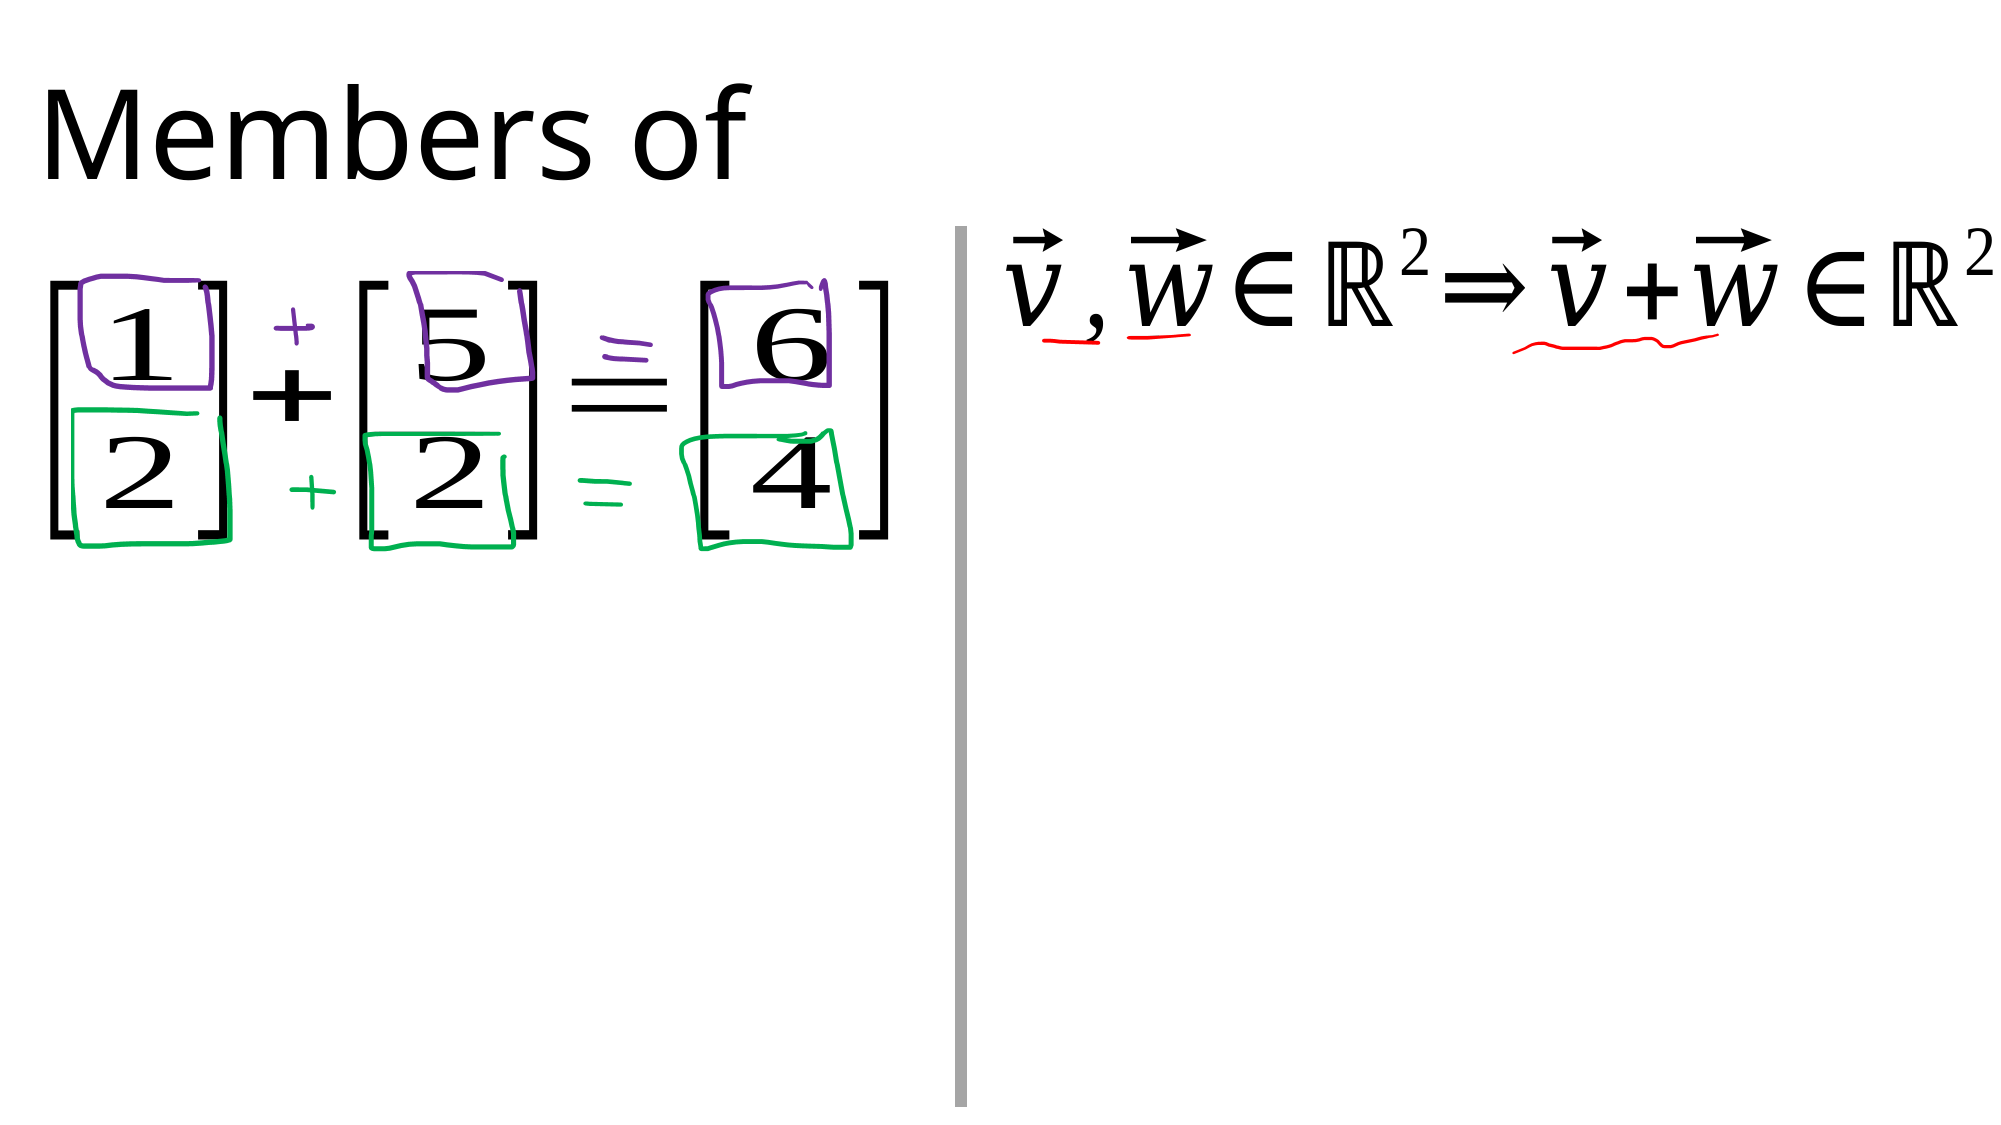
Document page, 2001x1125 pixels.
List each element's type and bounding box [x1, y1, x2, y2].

picture [71, 271, 960, 560]
picture [961, 271, 1729, 560]
